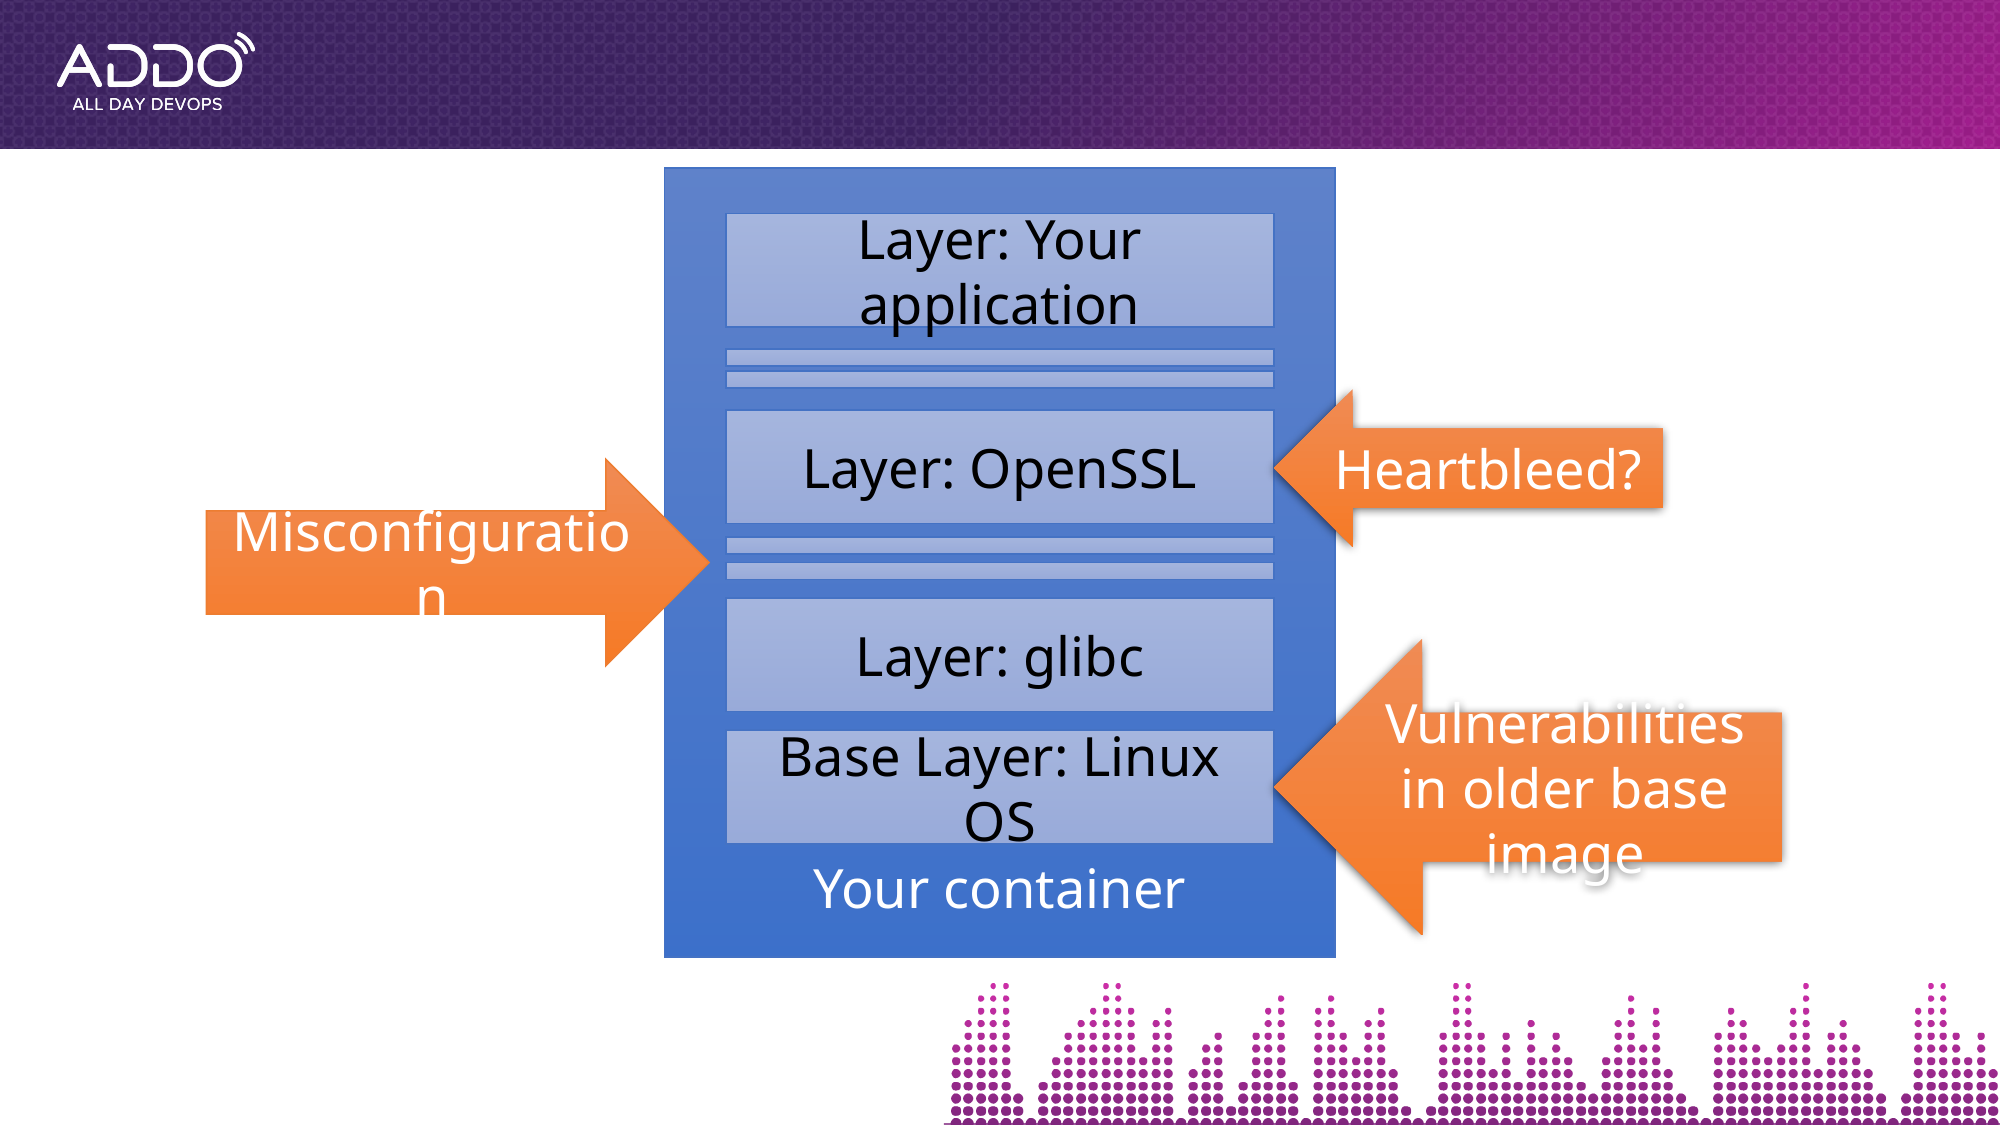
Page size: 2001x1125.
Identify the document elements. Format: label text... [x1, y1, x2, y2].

text_box Misconfiguration [206, 459, 659, 666]
text_box Vulnerabilities in older base image [1341, 638, 1783, 936]
text_box Heartbleed? [1341, 389, 1664, 547]
picture [943, 983, 2000, 1125]
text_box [664, 167, 1336, 958]
picture [57, 32, 255, 110]
